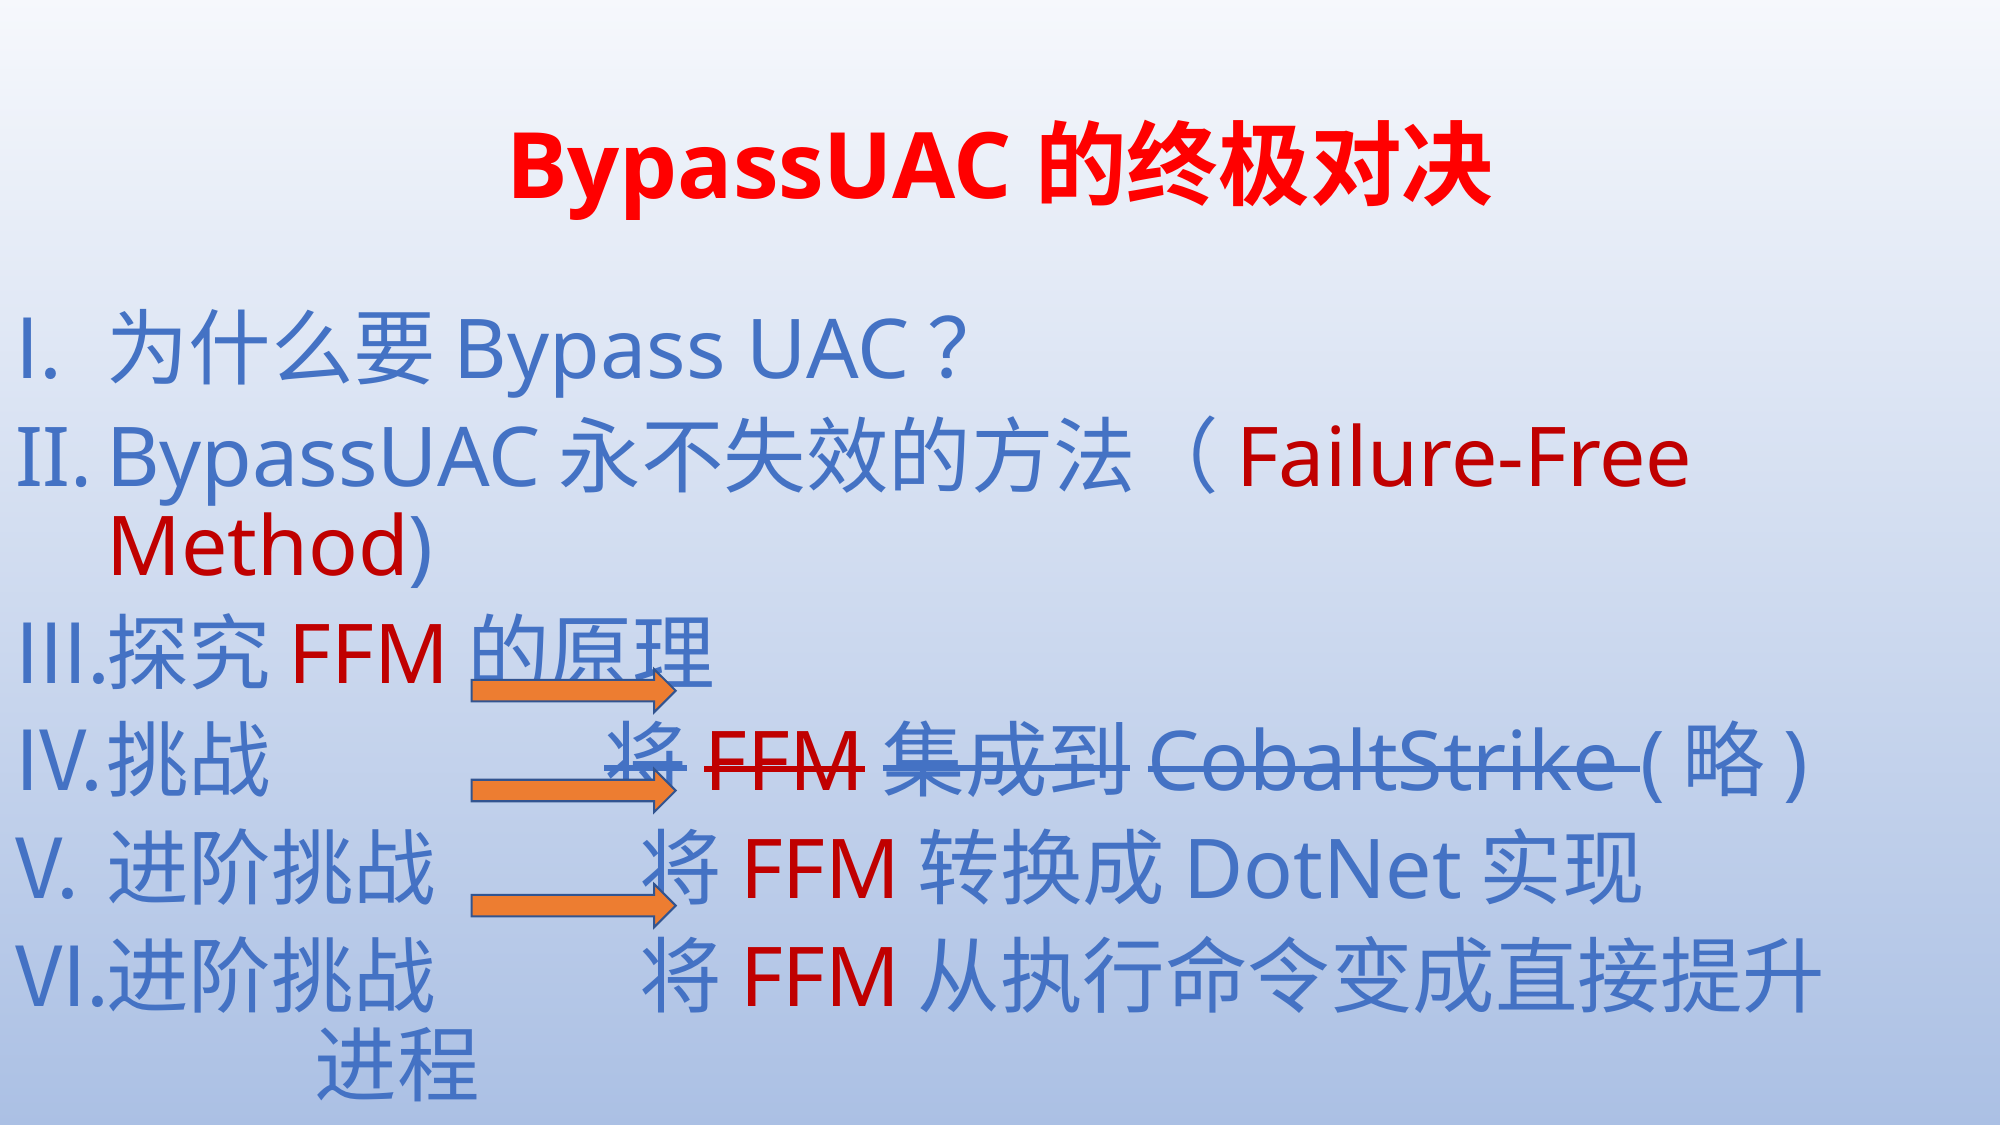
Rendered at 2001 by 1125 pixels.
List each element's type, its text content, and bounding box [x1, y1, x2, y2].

title BypassUAC的终极对决 [137, 59, 1863, 278]
text_box [470, 766, 678, 815]
list 为什么要Bypass UAC？ BypassUAC永不失效的方法（Failure-Free Method) 探究FFM的原理 挑战 将FFM集成到CobaltStrike (略) 进阶挑战 将FFM转换成DotNet实现 进阶挑战 将FFM从执行命令变成直接提升 进程 [0, 299, 2000, 1125]
text_box [470, 881, 678, 930]
text_box [470, 666, 678, 715]
